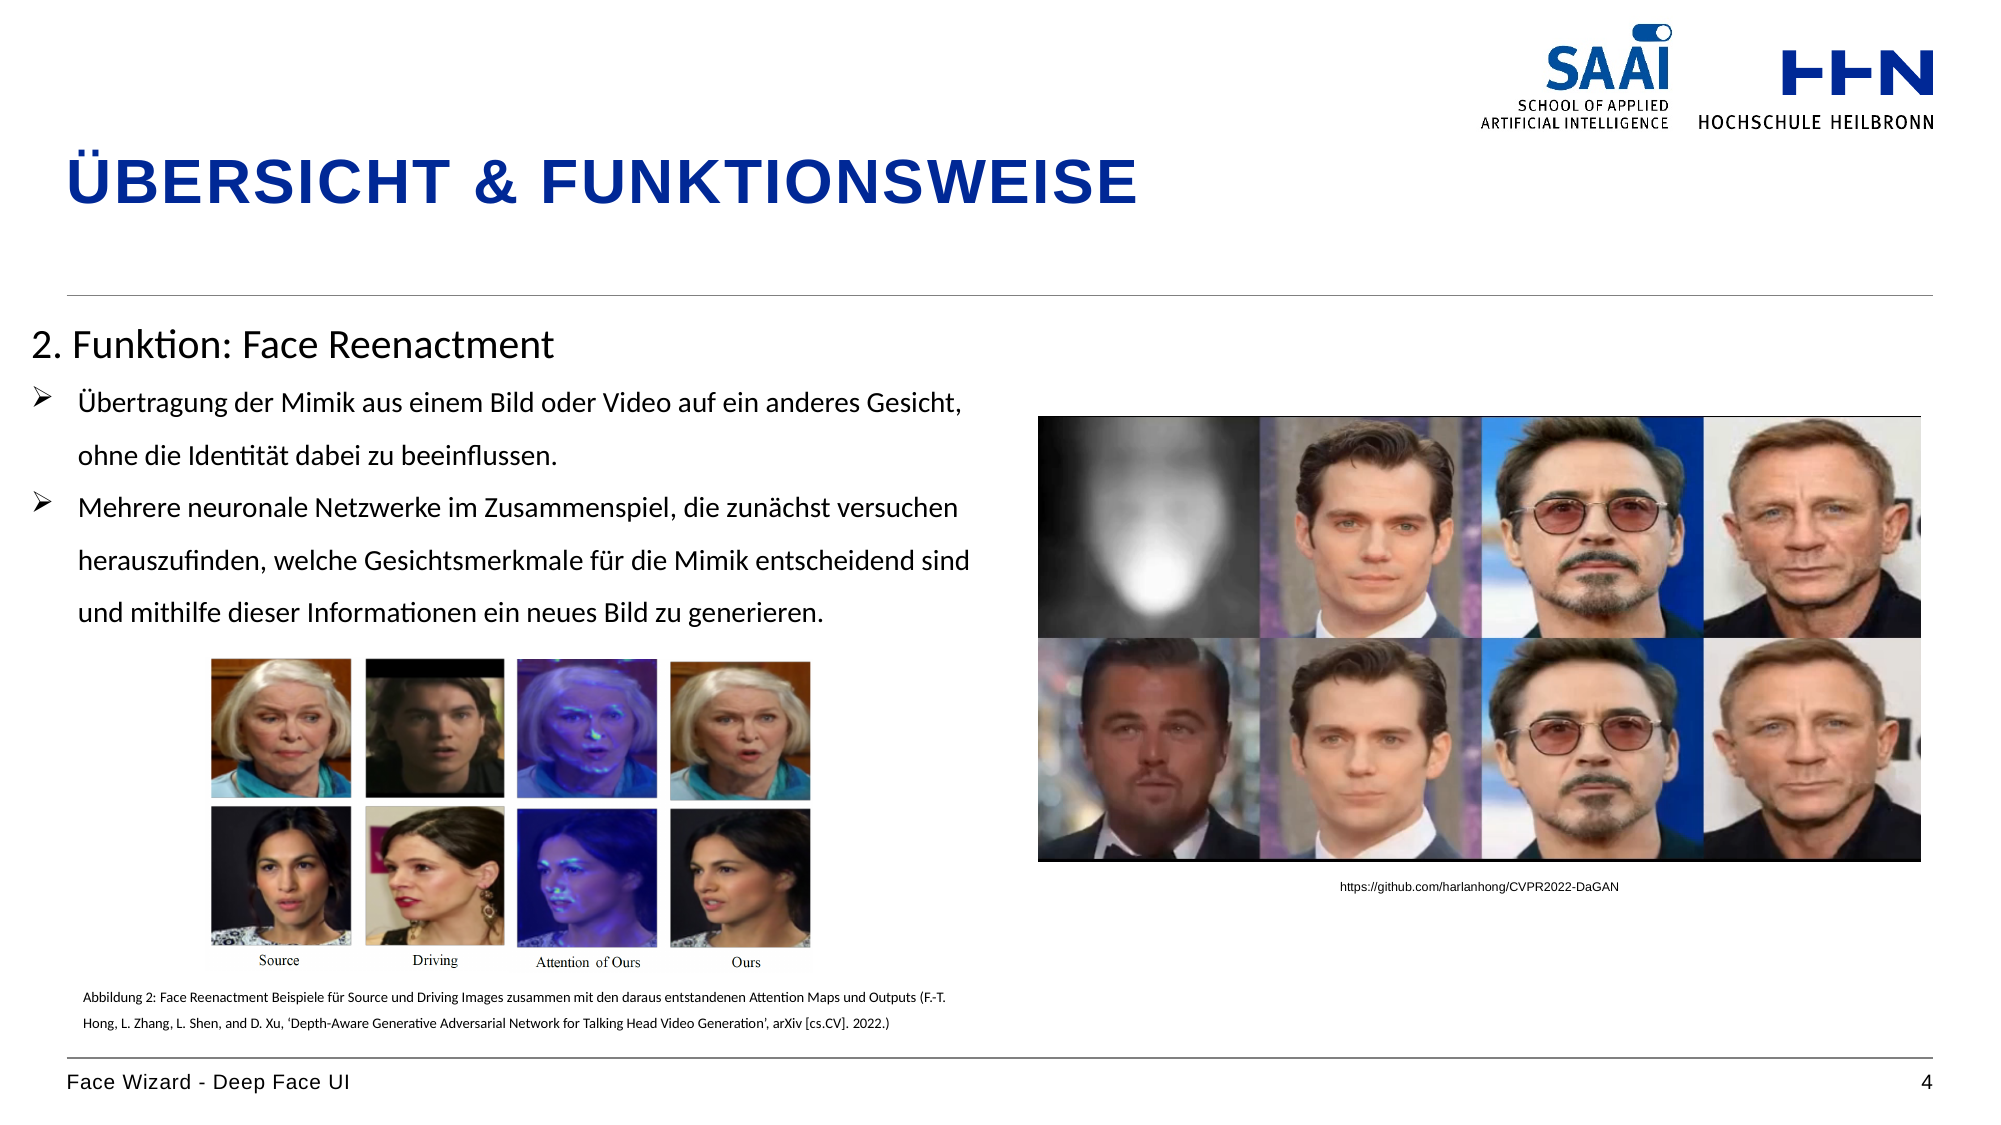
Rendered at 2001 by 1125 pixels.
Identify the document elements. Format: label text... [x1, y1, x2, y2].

footer Face Wizard - Deep Face UI [66, 1068, 1277, 1105]
list 2. Funktion: Face Reenactment [31, 312, 967, 366]
slide_number 4 [1621, 1068, 1933, 1105]
picture [1476, 5, 1677, 147]
text_box Übertragung der Mimik aus einem Bild oder Video auf ein anderes Gesicht, ohne die Identität dabei zu beeinflussen. Mehrere neuronale Netzwerke im Zusammenspiel, die zunächst versuchen herauszufinden, welche Gesichtsmerkmale für die Mimik entscheidend sind und mithilfe dieser Informationen ein neues Bild zu generieren. [31, 366, 1016, 700]
text_box Abbildung 2: Face Reenactment Beispiele für Source und Driving Images zusammen mit den daraus entstandenen Attention Maps und Outputs (F.-T. Hong, L. Zhang, L. Shen, and D. Xu, ‘Depth-Aware Generative Adversarial Network for Talking Head Video Generation’, arXiv [cs.CV]. 2022.) [83, 979, 967, 1066]
text_box https://github.com/harlanhong/CVPR2022-DaGAN [1323, 872, 1636, 902]
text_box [1037, 416, 1921, 863]
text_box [205, 656, 813, 974]
title Übersicht & Funktionsweise [66, 147, 1933, 290]
